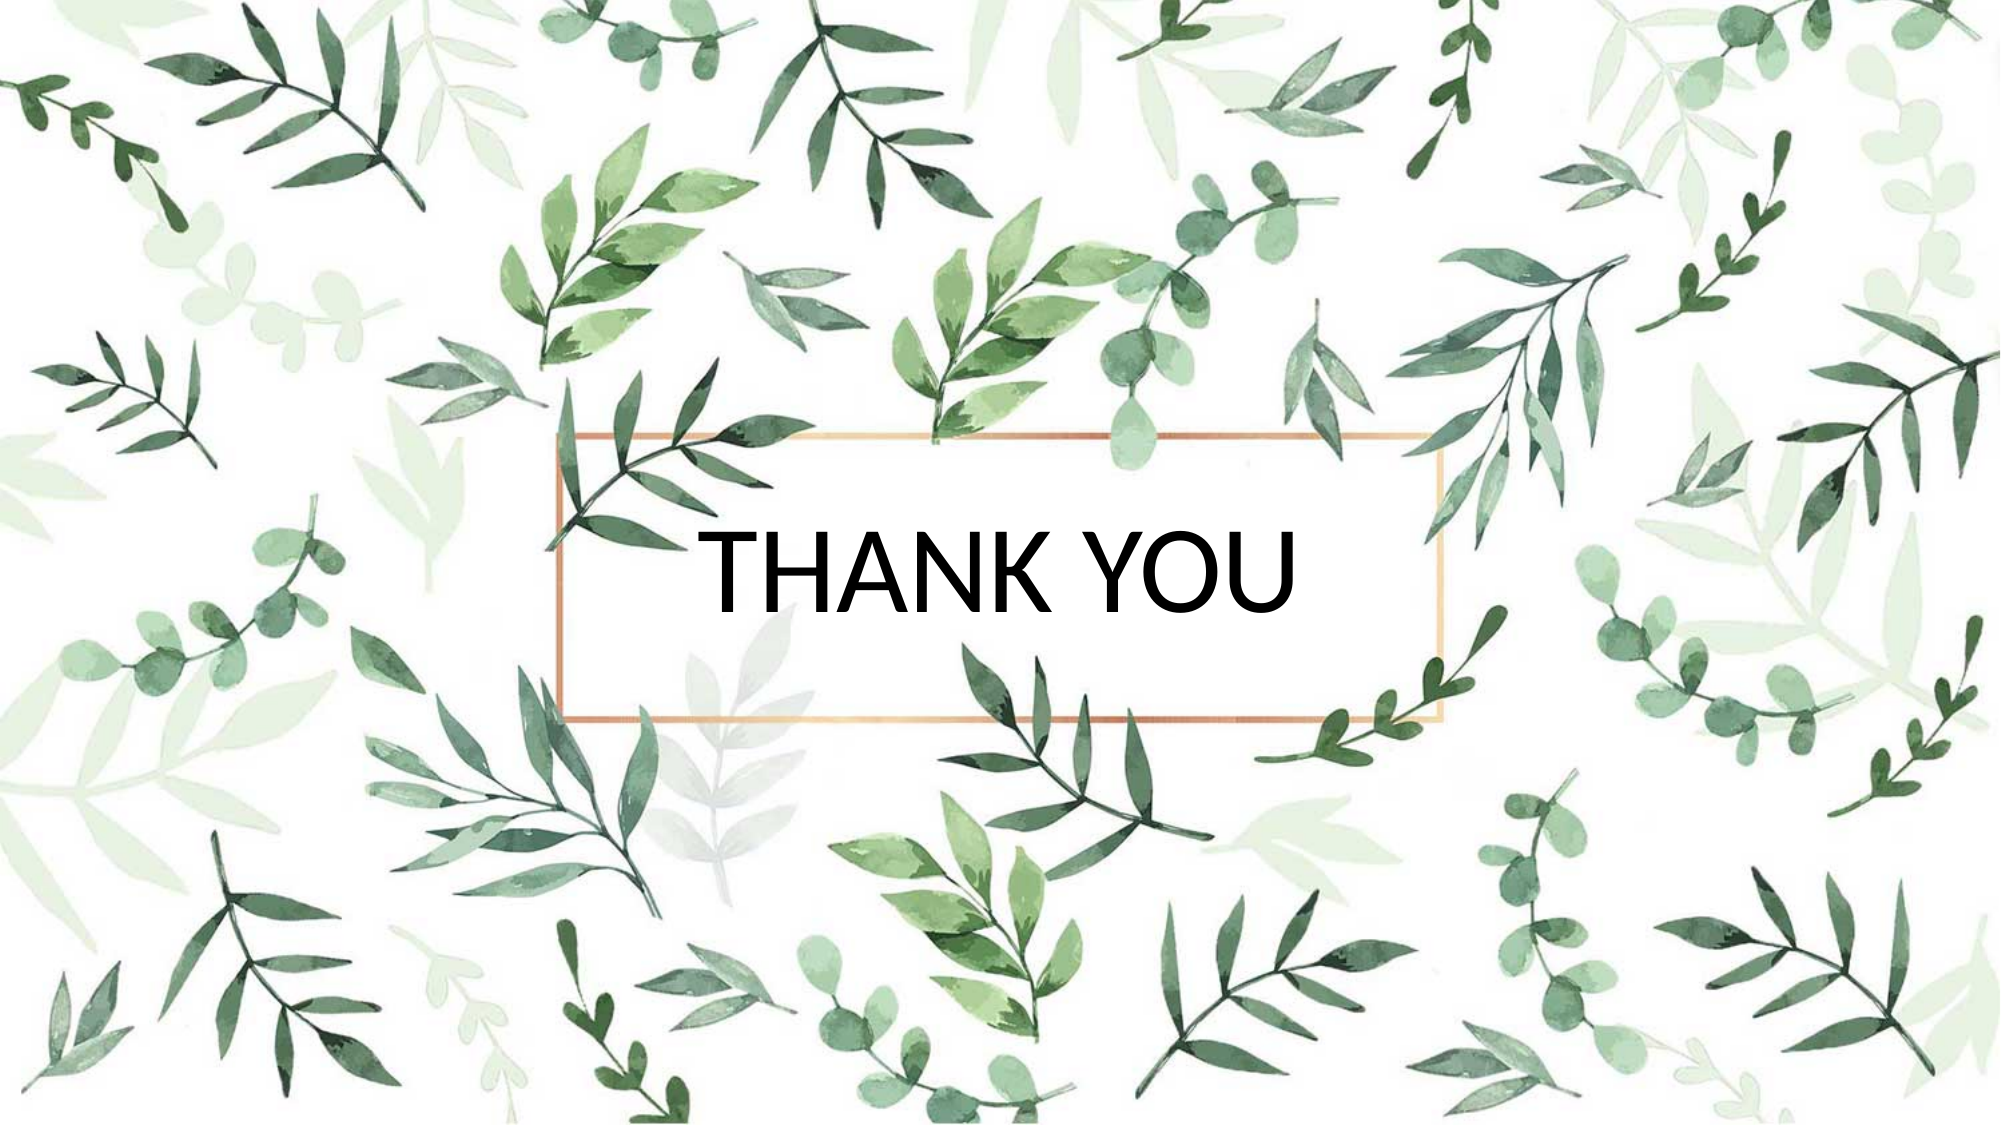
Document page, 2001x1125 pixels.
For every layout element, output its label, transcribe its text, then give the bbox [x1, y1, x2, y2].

text_box THANK YOU [0, 480, 2000, 645]
picture [0, 0, 2001, 1125]
